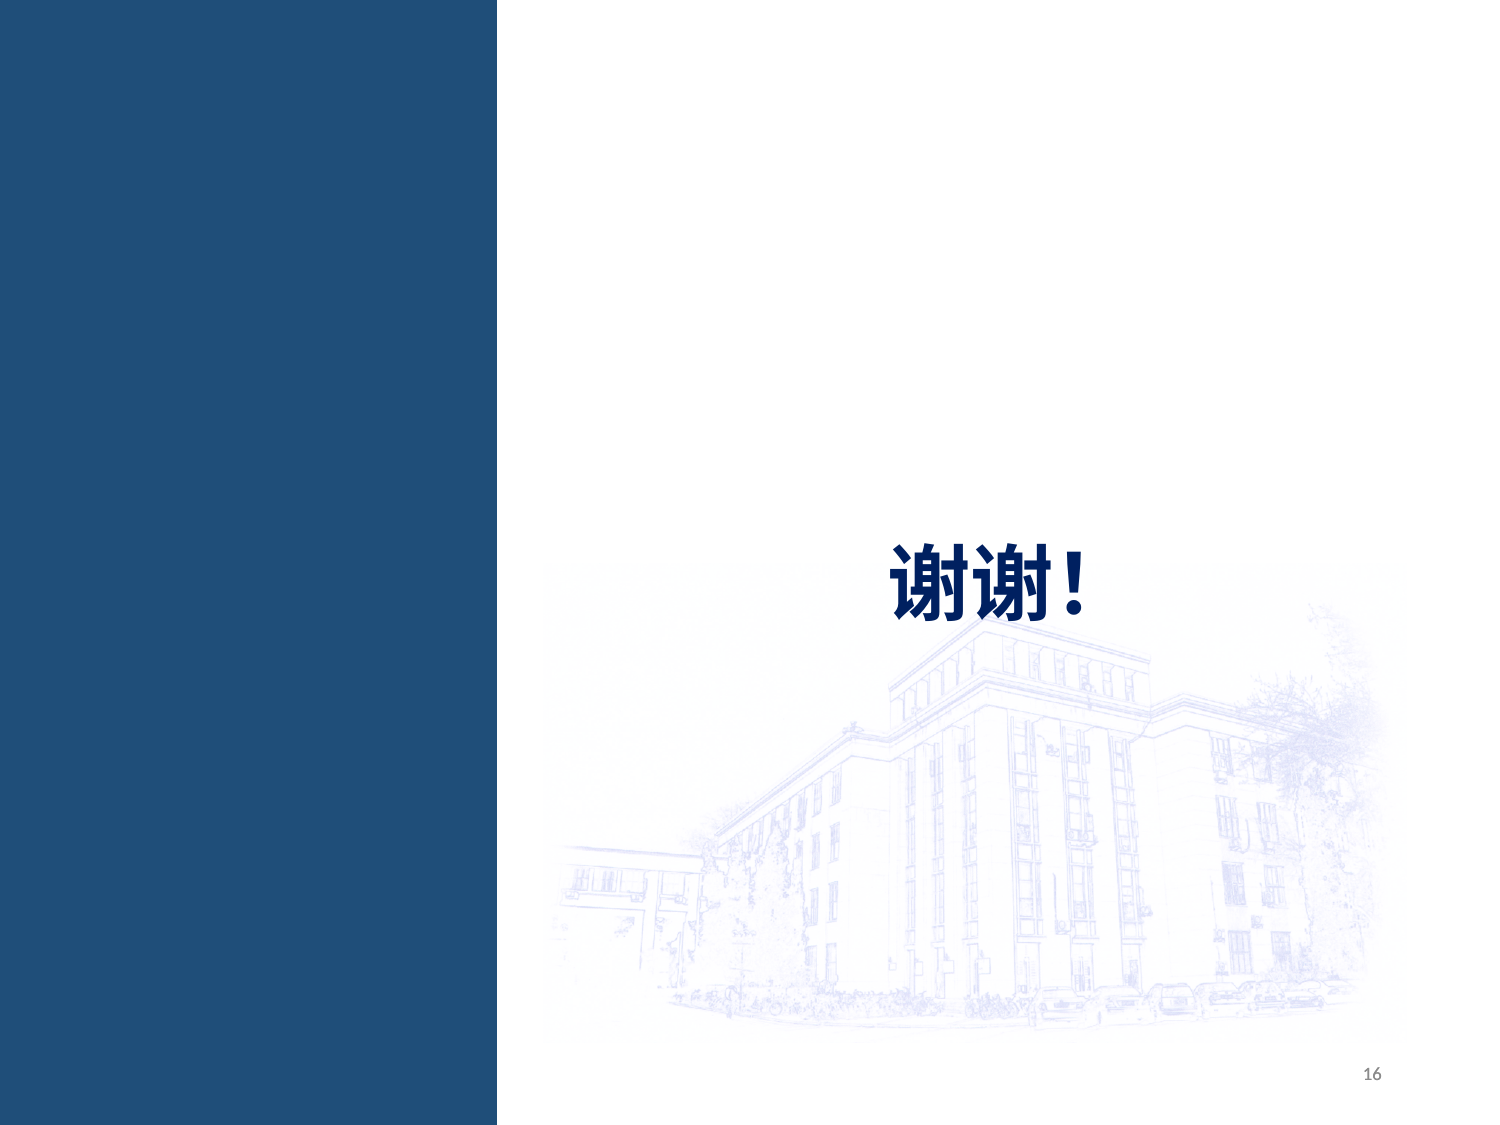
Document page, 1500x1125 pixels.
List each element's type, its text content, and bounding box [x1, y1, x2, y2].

title 谢谢！ [603, 484, 1422, 690]
slide_number 16 [1059, 1042, 1397, 1103]
